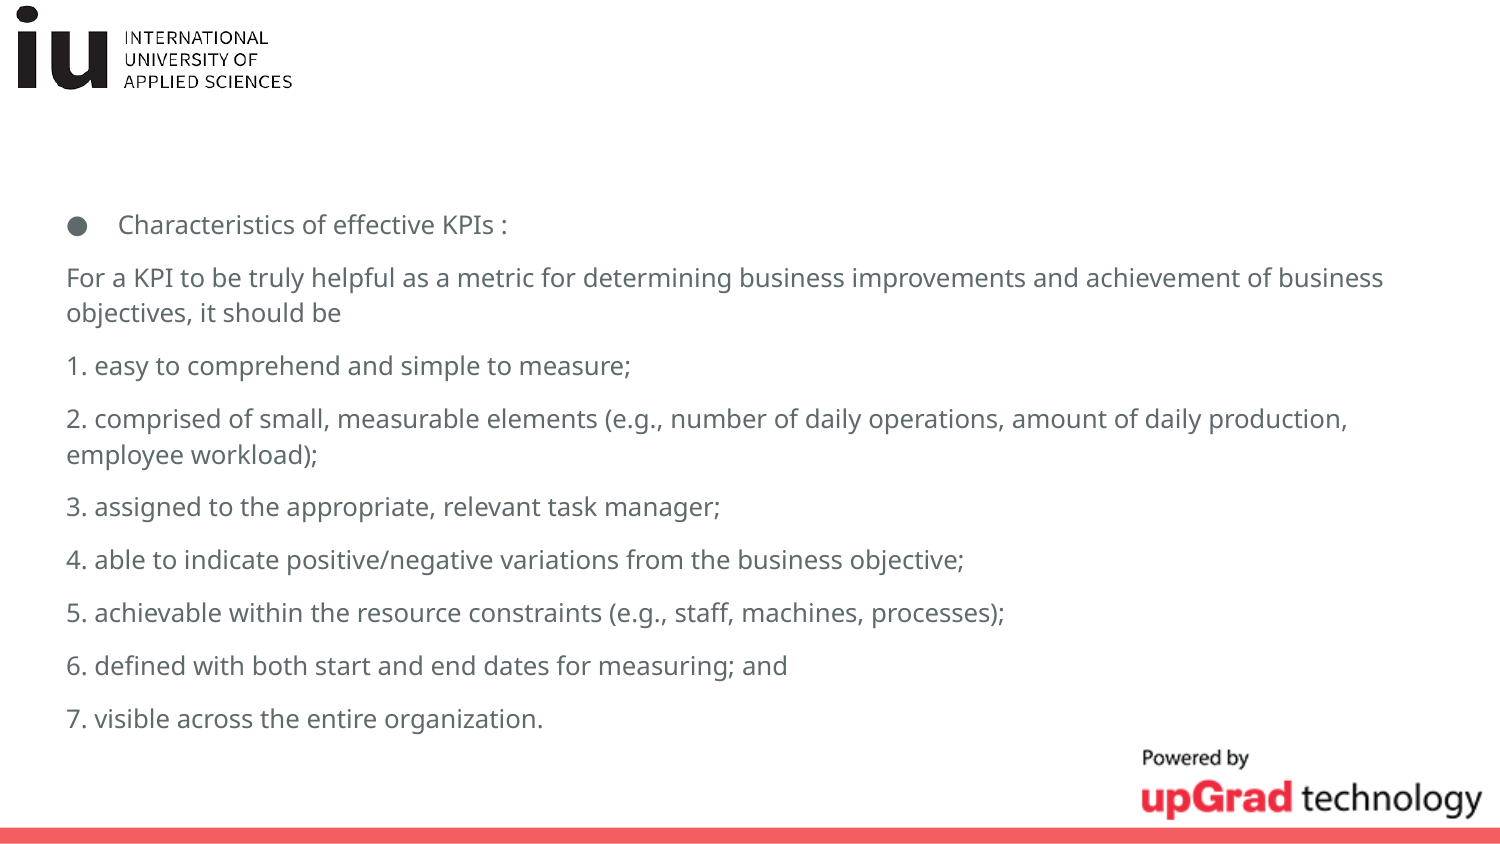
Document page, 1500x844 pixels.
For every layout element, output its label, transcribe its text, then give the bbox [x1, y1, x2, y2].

list Characteristics of effective KPIs : For a KPI to be truly helpful as a metric for determining business improvements and achievement of business objectives, it should be 1. easy to comprehend and simple to measure; 2. comprised of small, measurable elements (e.g., number of daily operations, amount of daily production, employee workload); 3. assigned to the appropriate, relevant task manager; 4. able to indicate positive/negative variations from the business objective; 5. achievable within the resource constraints (e.g., staff, machines, processes); 6. defined with both start and end dates for measuring; and 7. visible across the entire organization. [51, 189, 1449, 750]
picture [1124, 718, 1500, 844]
picture [12, 0, 296, 122]
